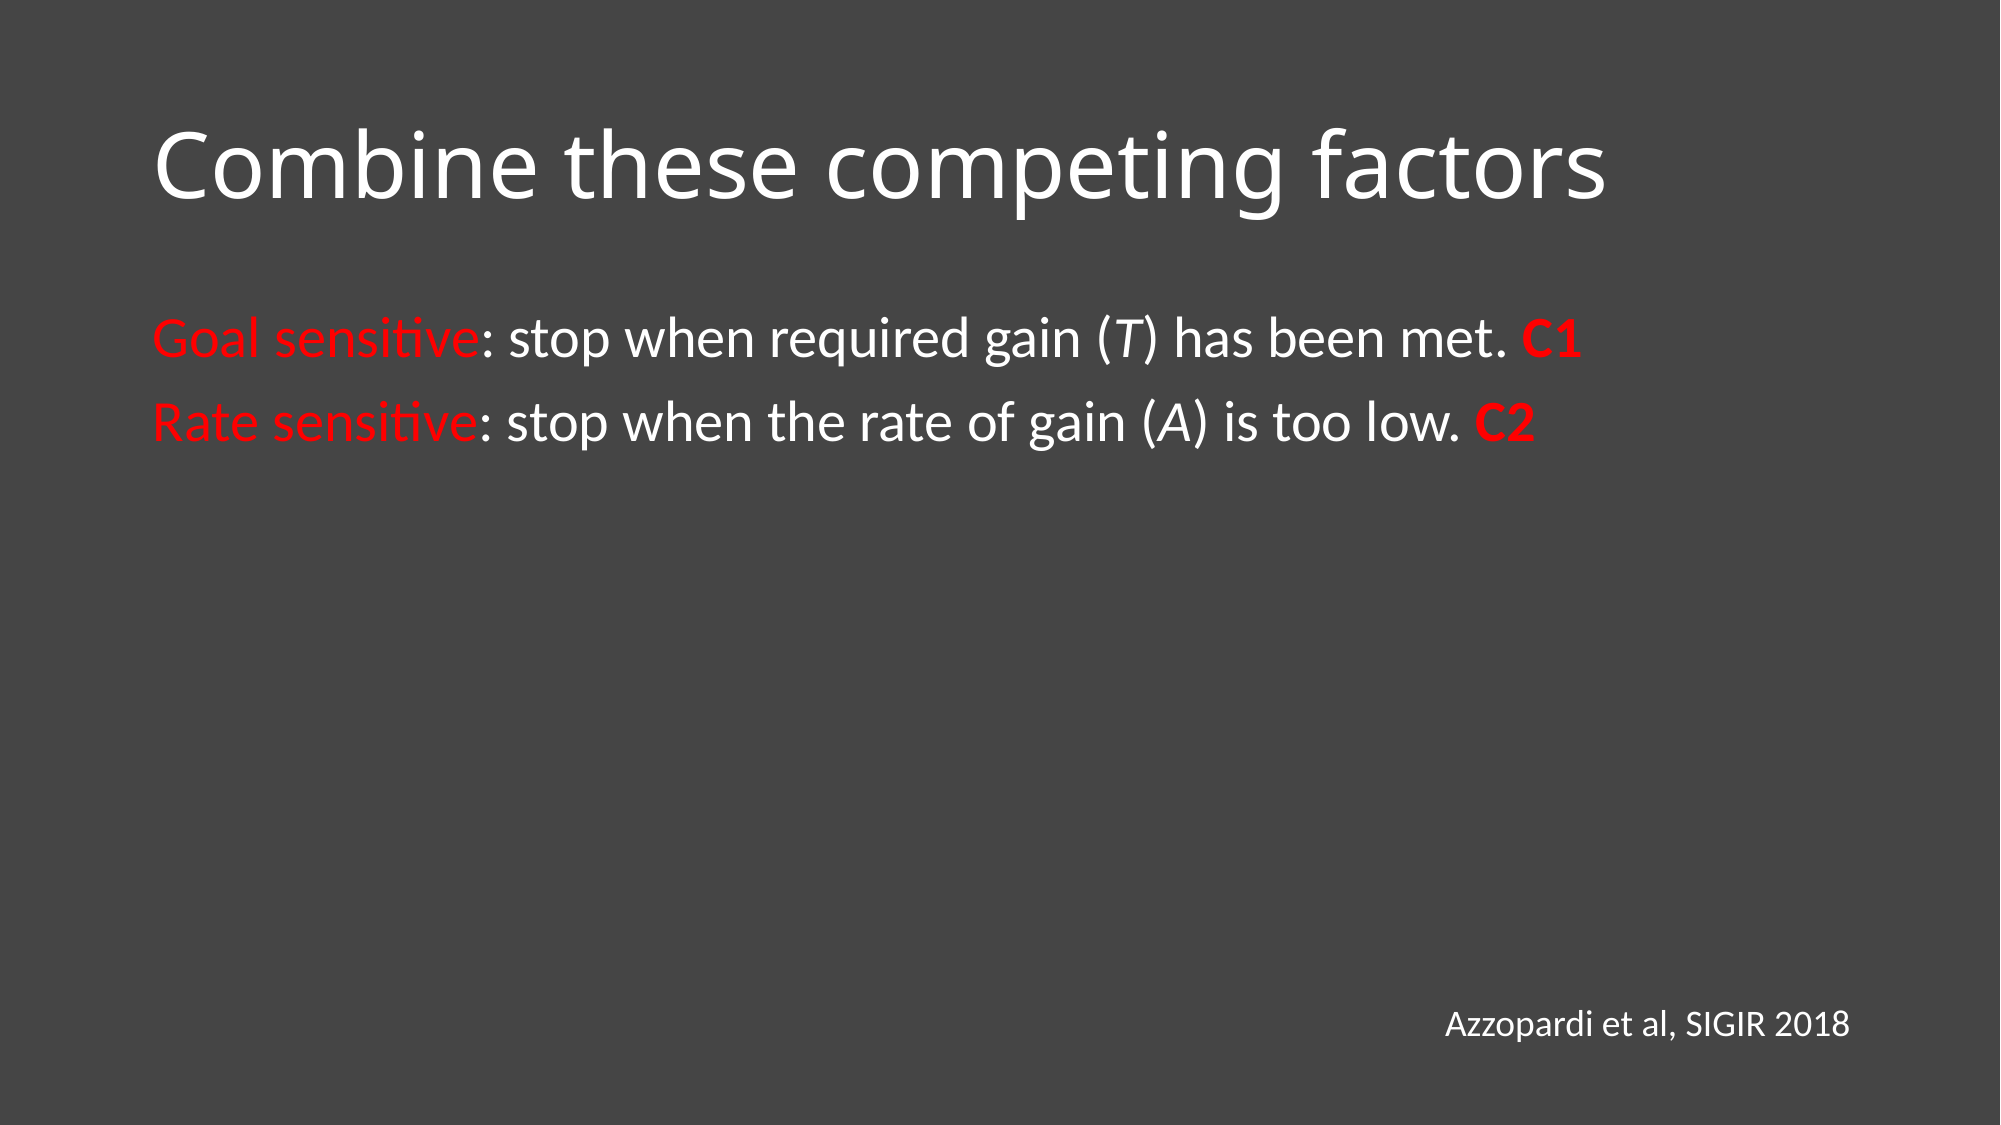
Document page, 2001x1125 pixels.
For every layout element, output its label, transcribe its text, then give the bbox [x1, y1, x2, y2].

text_box Azzopardi et al, SIGIR 2018 [1430, 991, 2000, 1051]
title Combine these competing factors [137, 59, 1863, 278]
